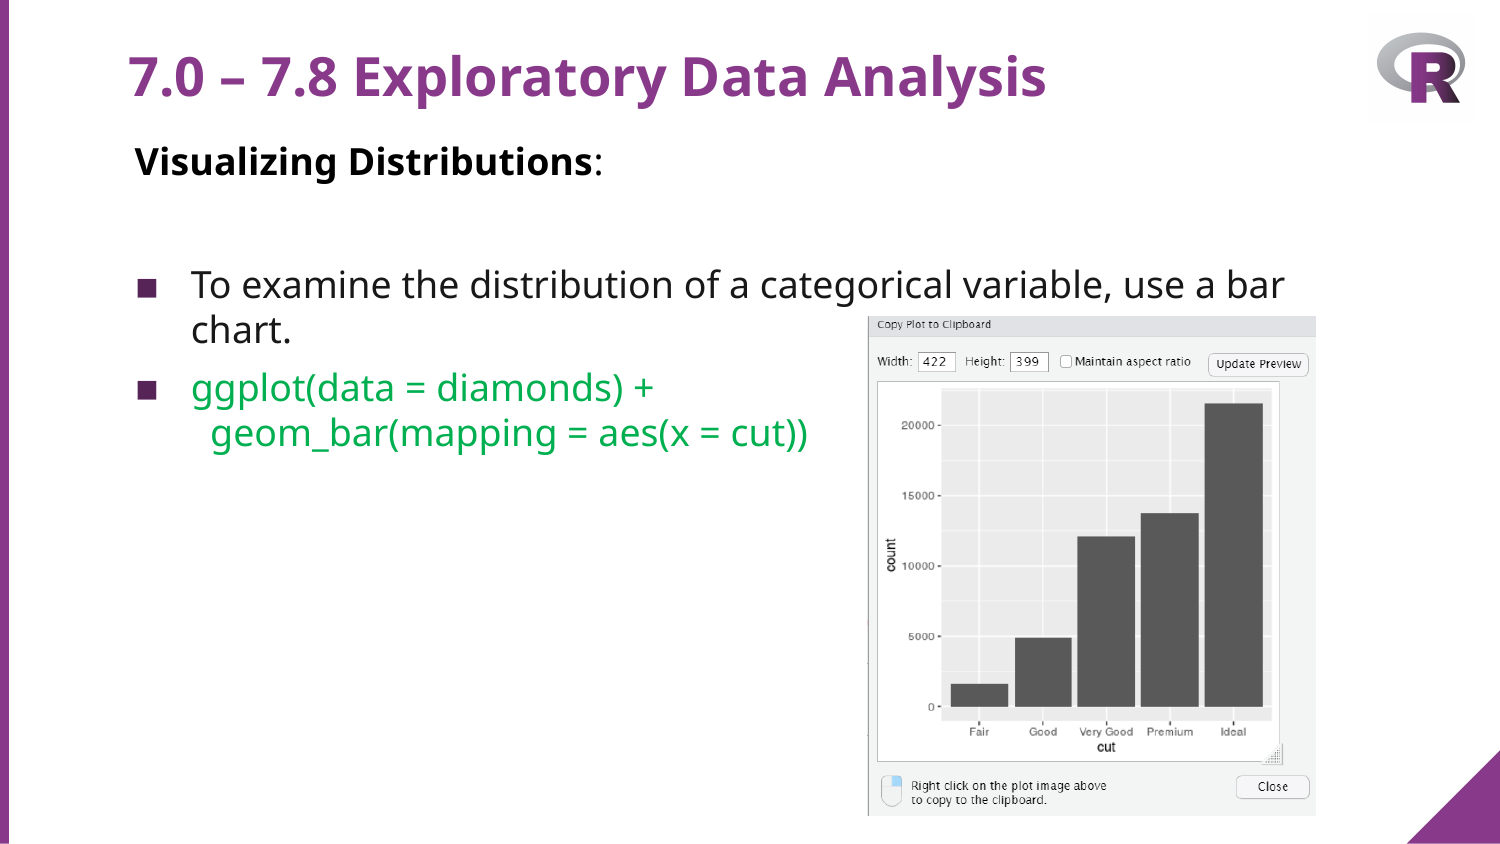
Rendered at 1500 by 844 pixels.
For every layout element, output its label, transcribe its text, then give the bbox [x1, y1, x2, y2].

picture [1367, 14, 1475, 122]
picture [867, 316, 1317, 817]
title 7.0 – 7.8 Exploratory Data Analysis [113, 27, 1224, 122]
list Visualizing Distributions: To examine the distribution of a categorical variable, use a bar chart. ggplot(data = diamonds) + geom_bar(mapping = aes(x = cut)) [100, 122, 1387, 816]
